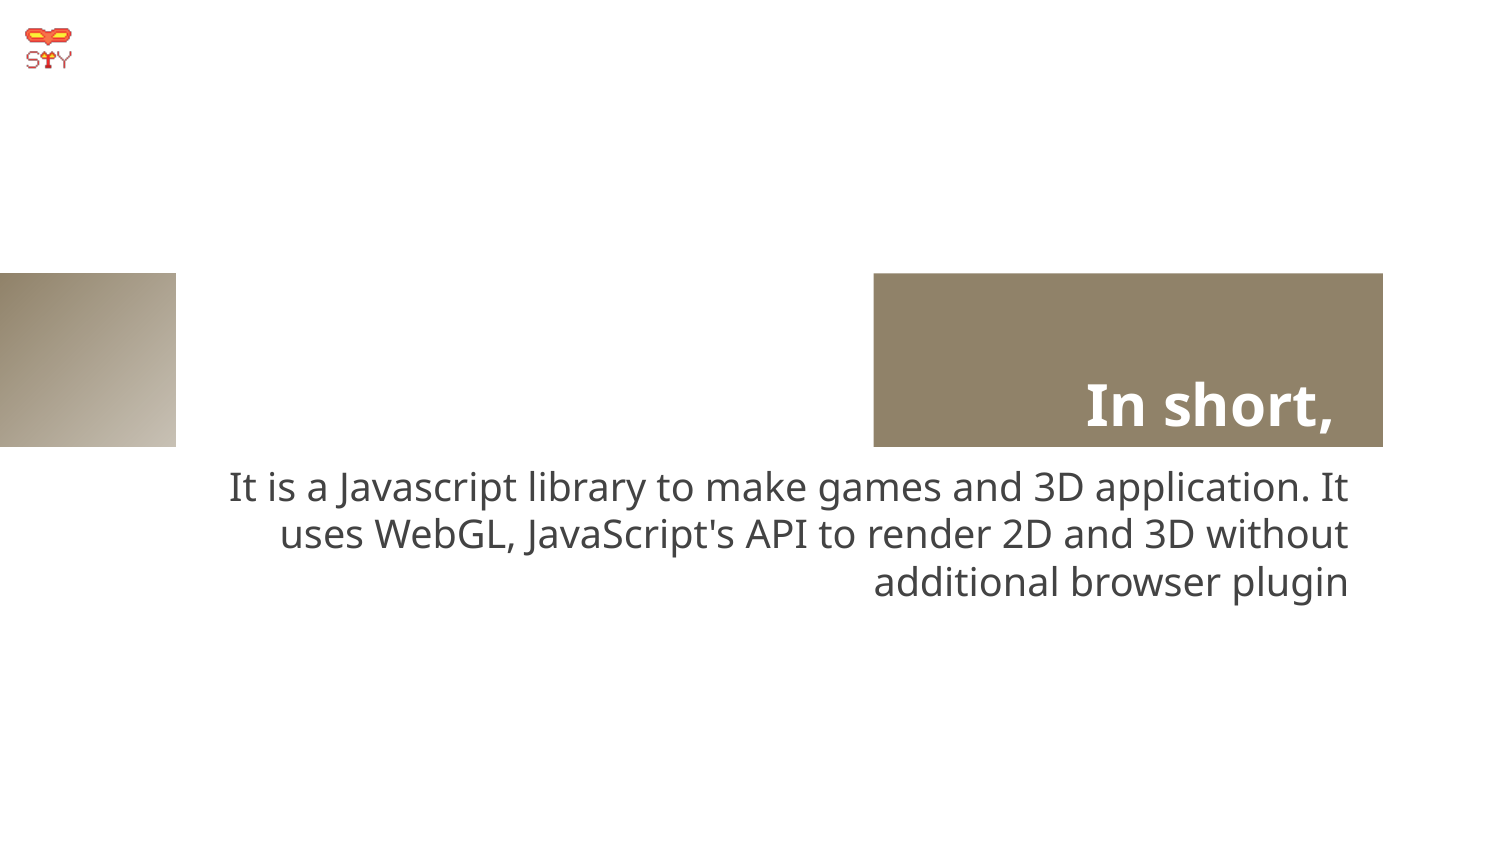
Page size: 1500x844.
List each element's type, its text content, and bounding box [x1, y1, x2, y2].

subtitle It is a Javascript library to make games and 3D application. It uses WebGL, JavaScript's API to render 2D and 3D without additional browser plugin [175, 446, 1365, 740]
picture [24, 24, 73, 73]
text_box [1365, 273, 1383, 447]
text_box [873, 273, 891, 446]
title In short, [891, 116, 1365, 446]
text_box [0, 273, 176, 447]
